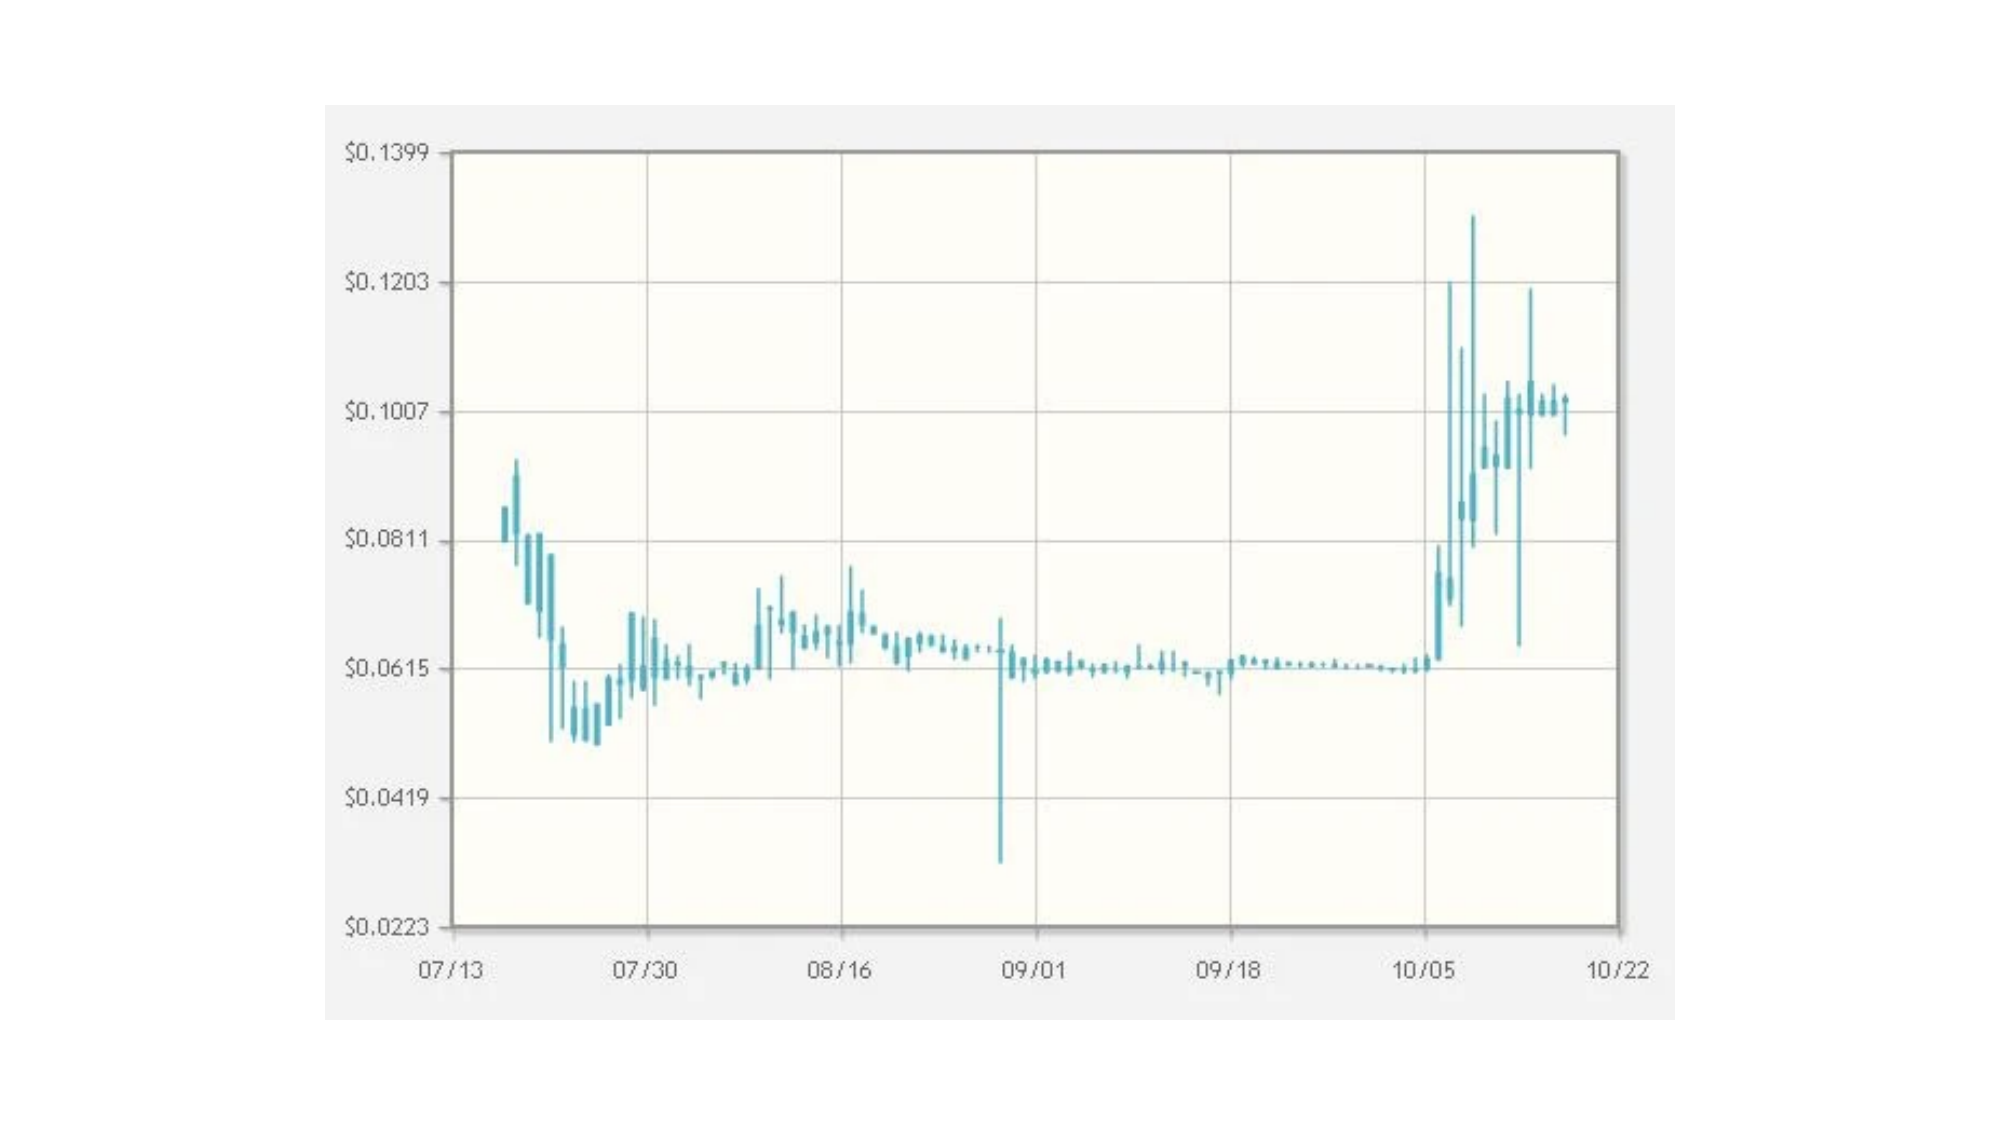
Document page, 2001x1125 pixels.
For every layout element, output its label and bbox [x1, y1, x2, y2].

picture [324, 104, 1675, 1020]
